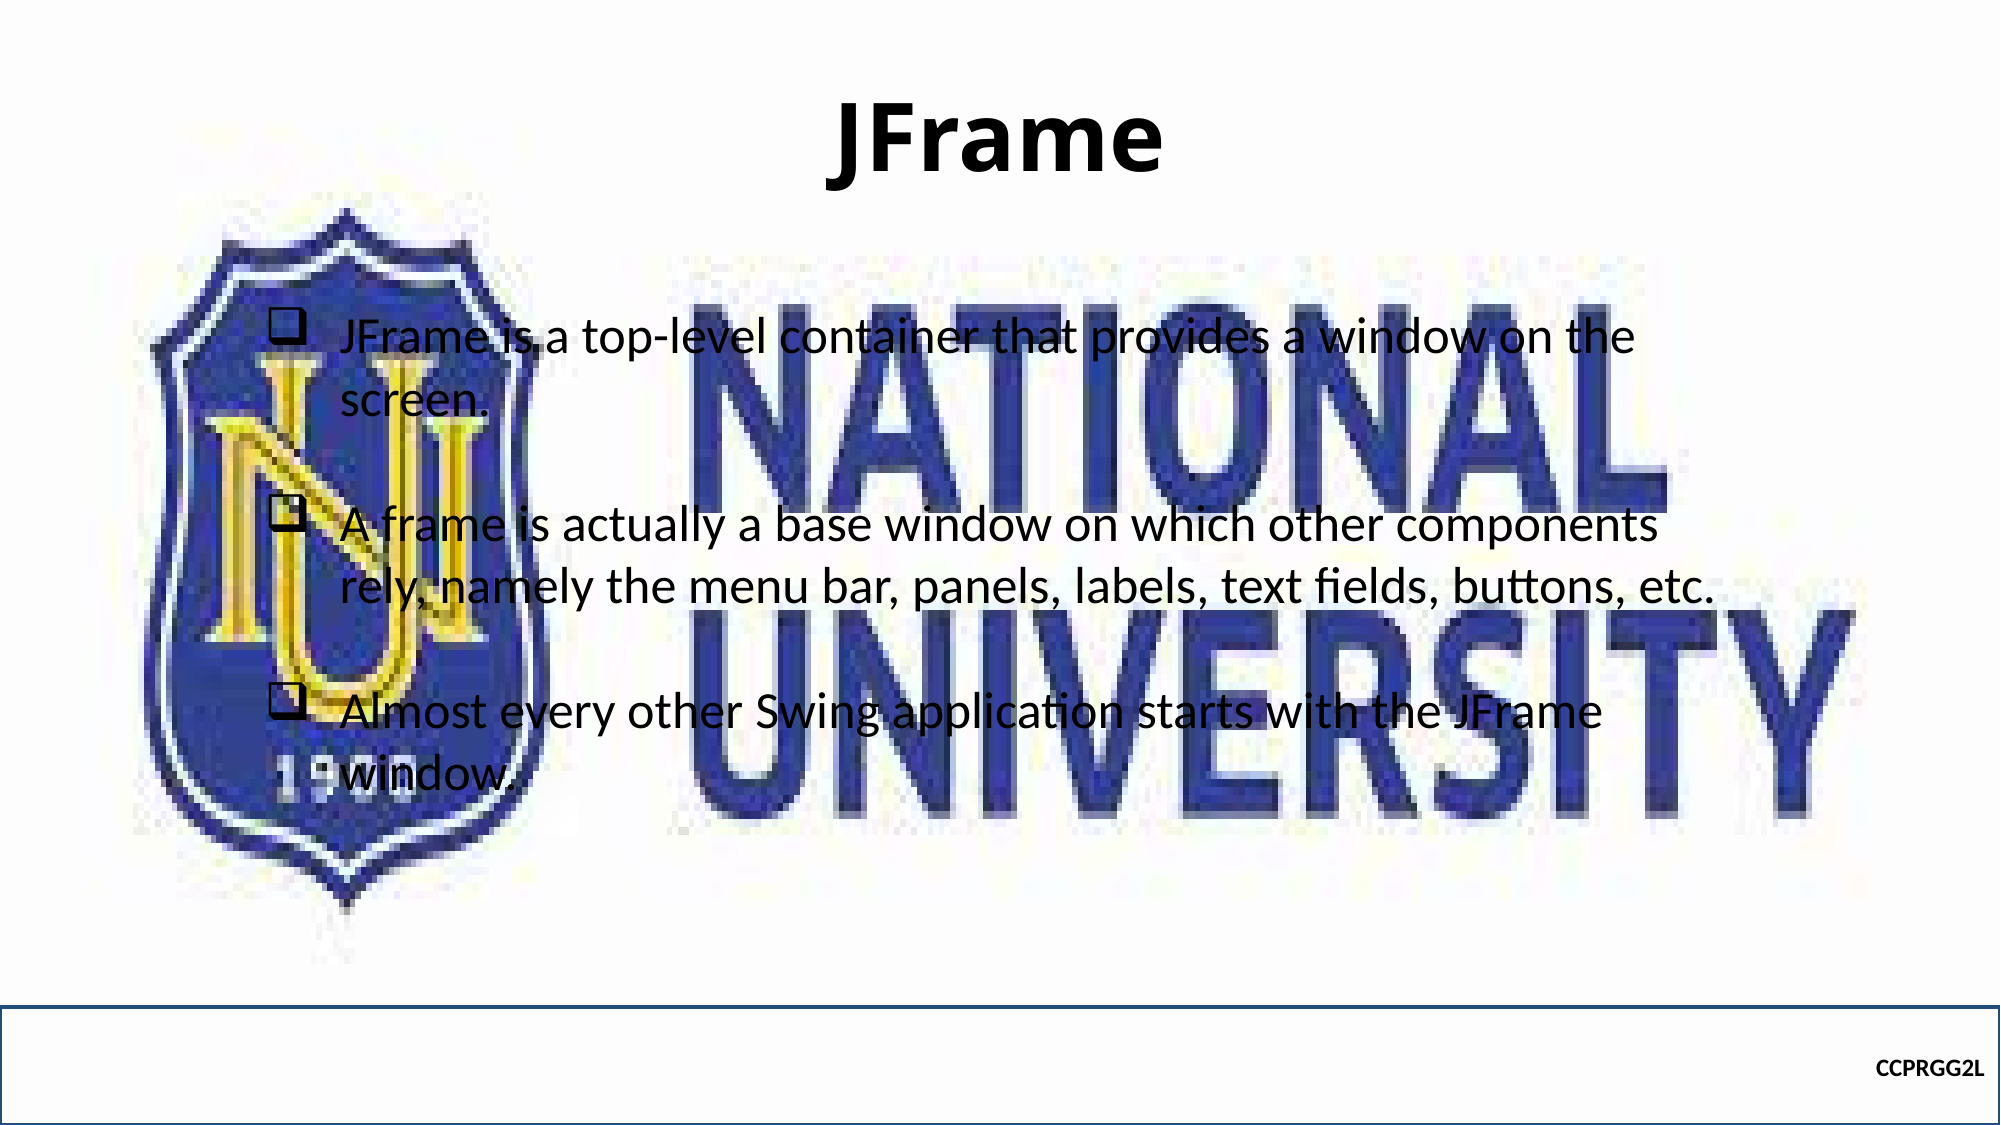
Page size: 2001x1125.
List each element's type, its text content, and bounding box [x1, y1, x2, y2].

footer CCPRGG2L [0, 1007, 2000, 1125]
picture [0, 0, 2000, 1007]
title JFrame [249, 81, 1750, 200]
text_box JFrame is a top-level container that provides a window on the screen. A frame is actually a base window on which other components rely, namely the menu bar, panels, labels, text fields, buttons, etc. Almost every other Swing application starts with the JFrame window. [249, 294, 1750, 809]
